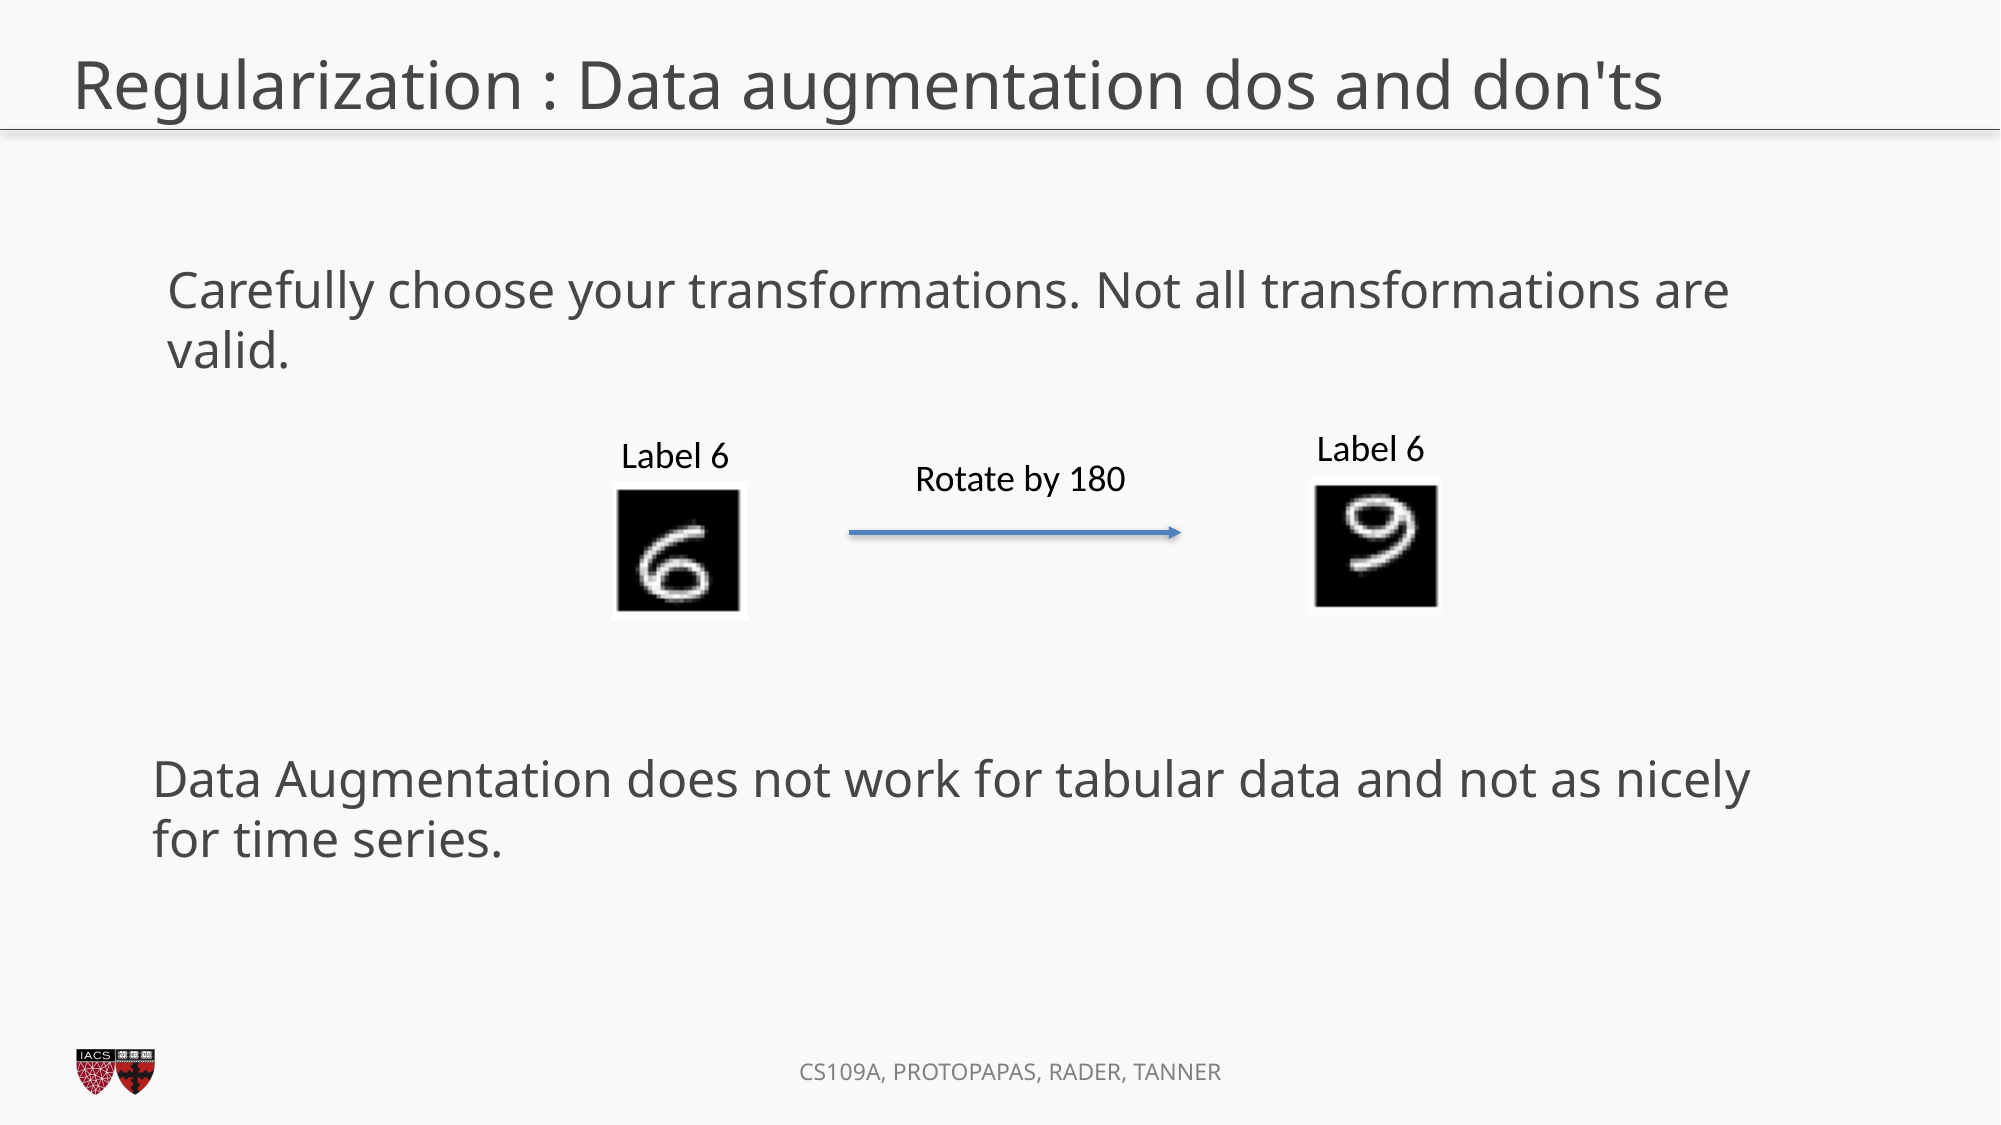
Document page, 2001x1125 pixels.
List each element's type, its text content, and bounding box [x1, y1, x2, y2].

text_box Data Augmentation does not work for tabular data and not as nicely for time series. [137, 739, 1832, 840]
title Regularization : Data augmentation dos and don'ts [57, 35, 1943, 162]
list Carefully choose your transformations. Not all transformations are valid. [152, 250, 1847, 351]
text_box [605, 416, 1450, 621]
picture [75, 1049, 155, 1095]
